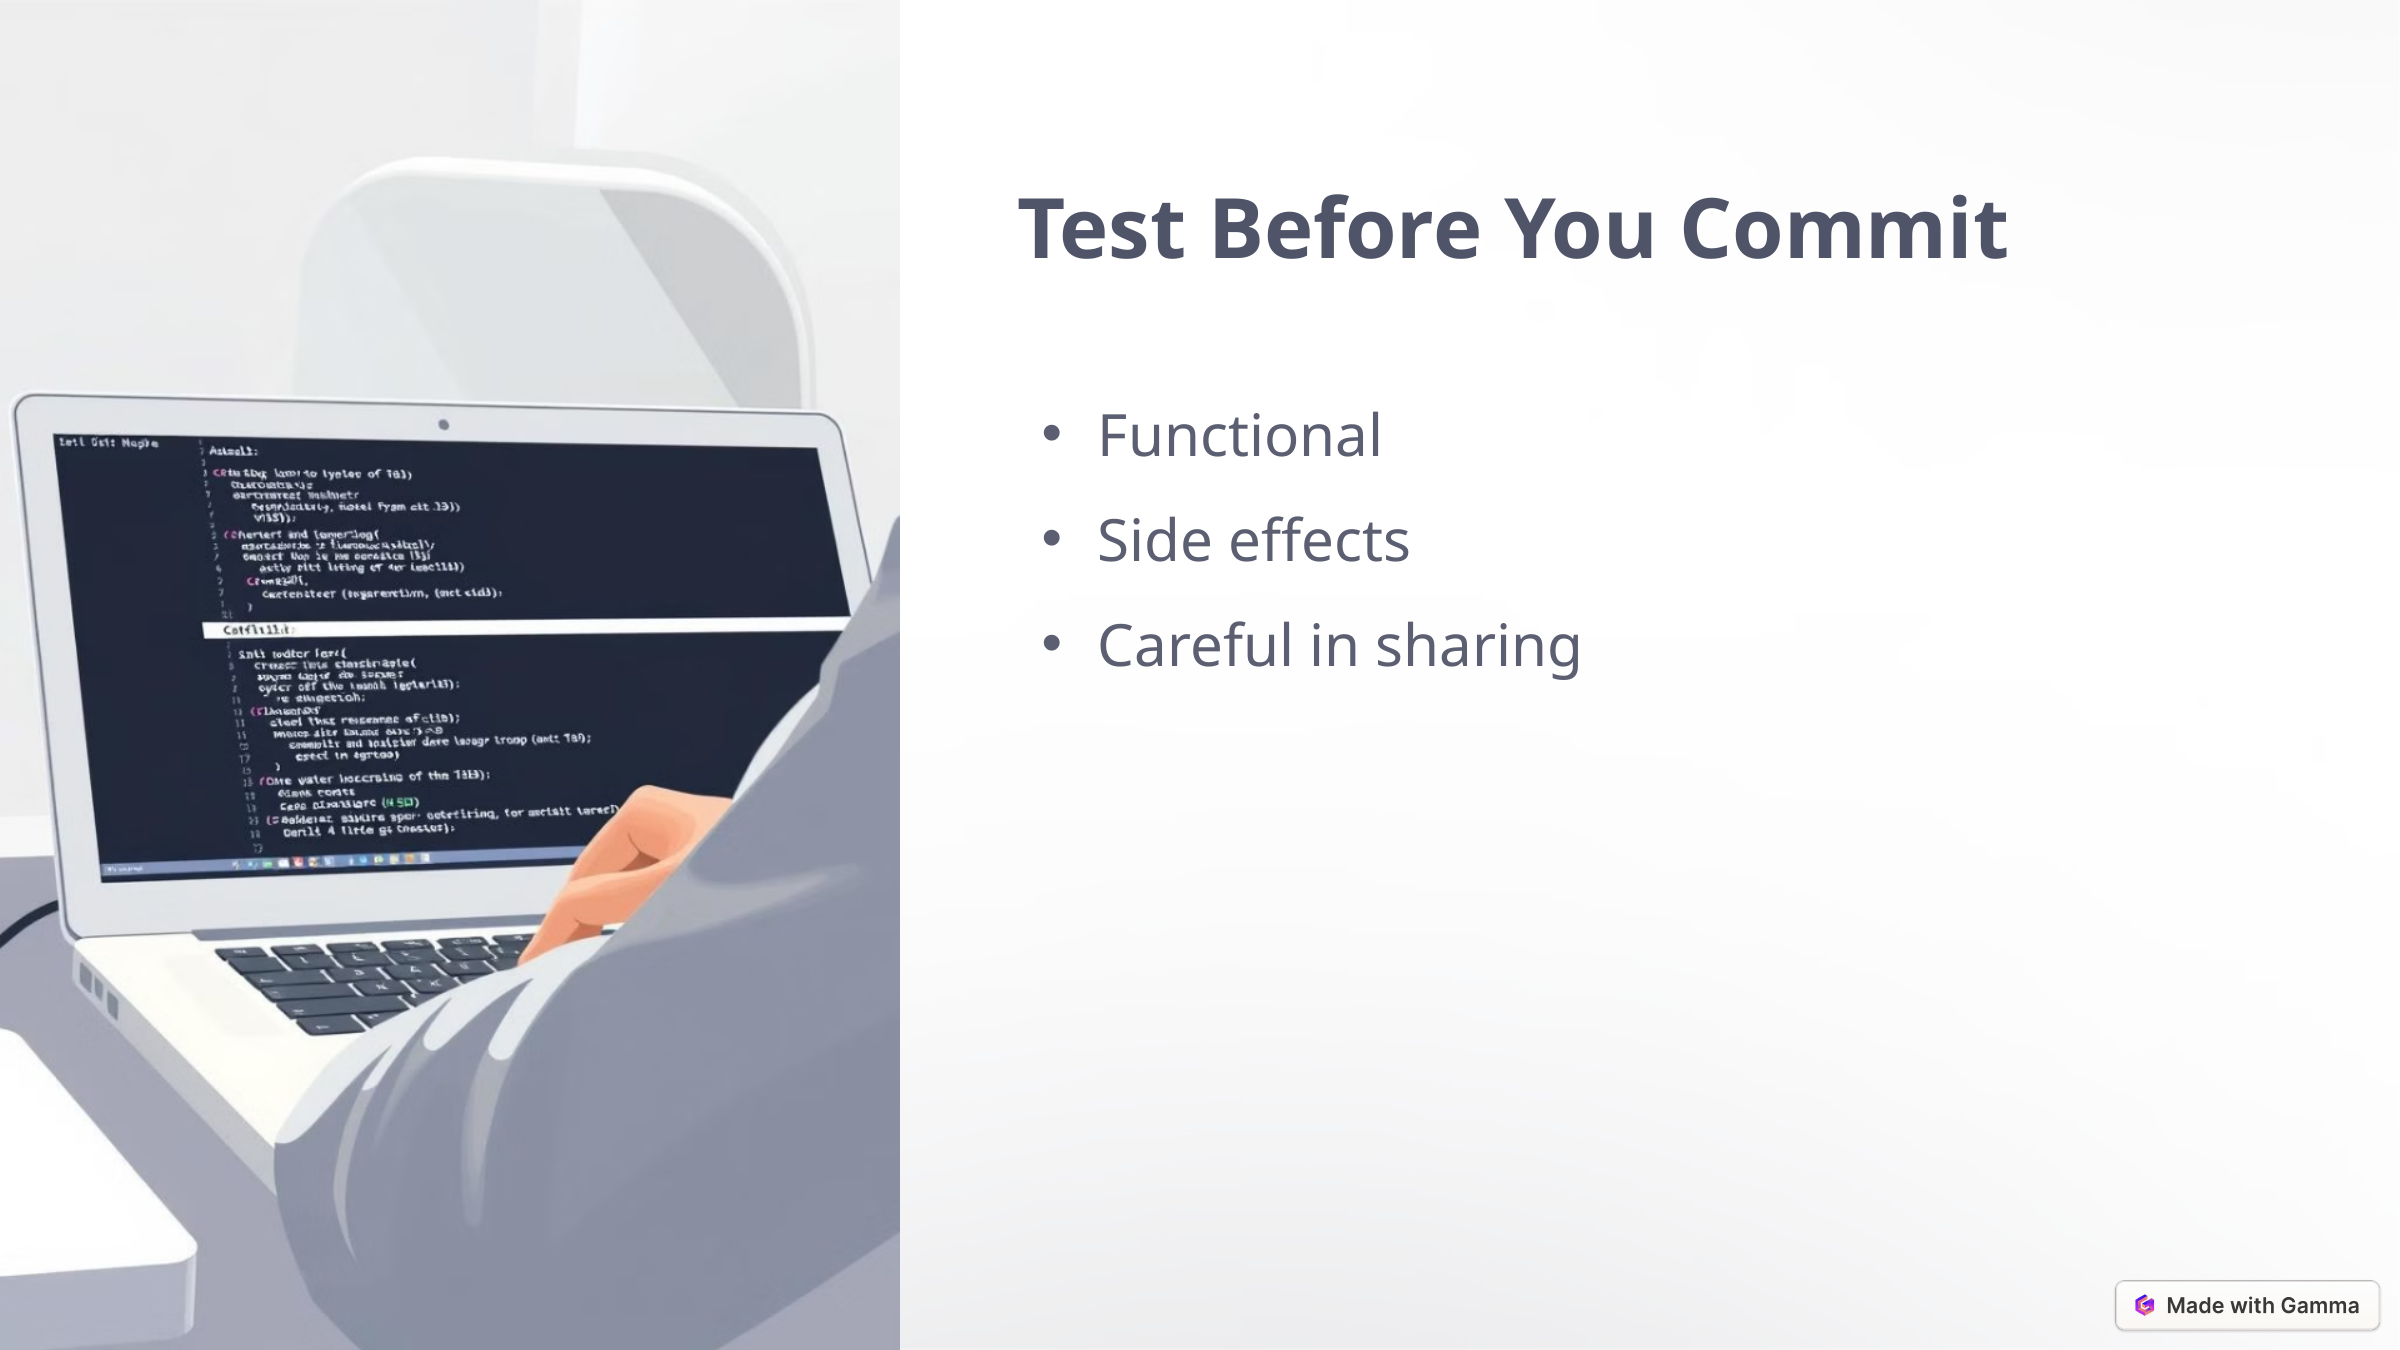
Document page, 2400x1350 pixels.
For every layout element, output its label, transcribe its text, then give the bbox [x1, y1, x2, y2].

text_box Test Before You Commit [1017, 149, 2283, 279]
text_box Functional Side effects Careful in sharing [1041, 362, 2259, 805]
picture [2106, 1271, 2389, 1339]
picture [0, 0, 900, 1350]
